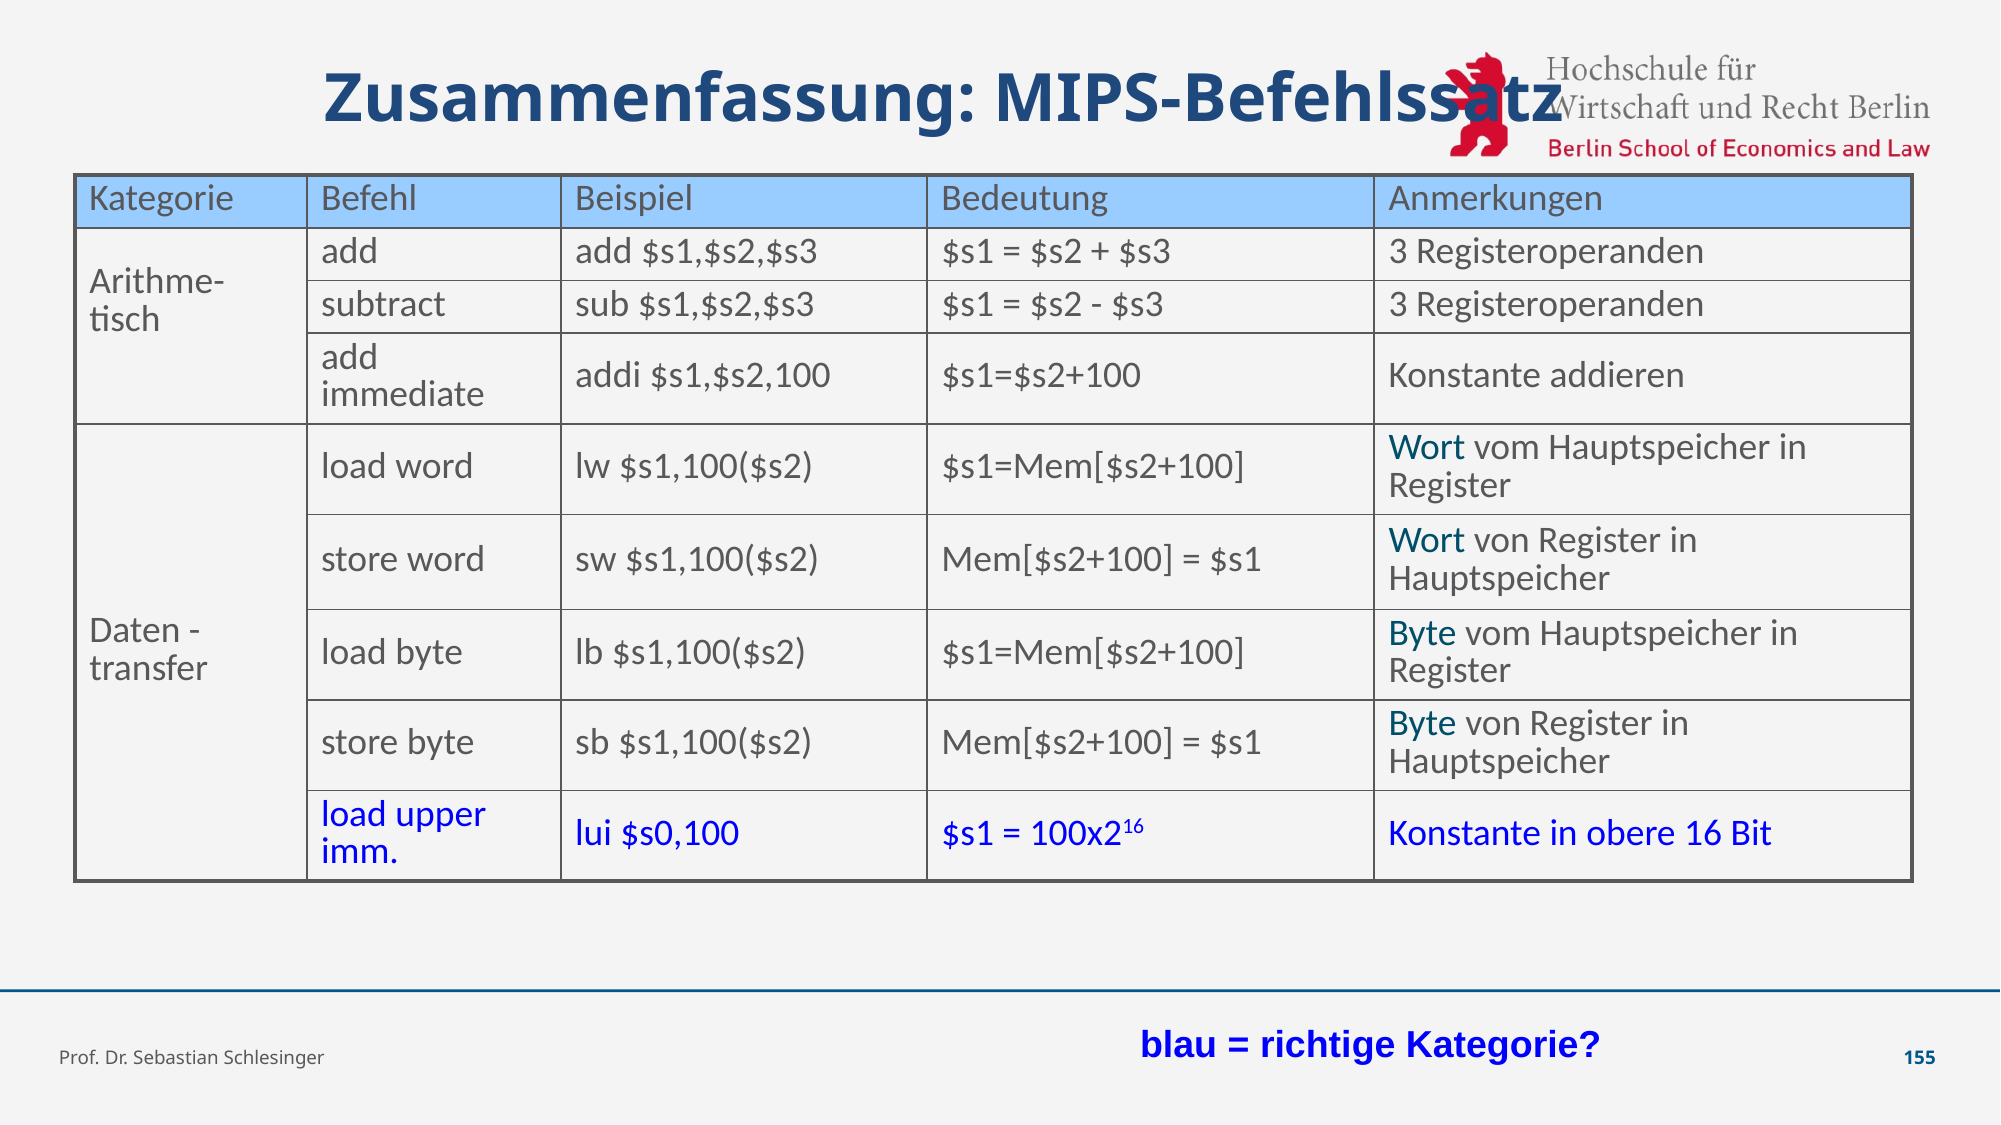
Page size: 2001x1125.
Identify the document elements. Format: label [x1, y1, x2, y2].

table_cell [1375, 515, 1910, 609]
table_cell [308, 515, 560, 609]
text_box [1125, 1012, 1617, 1073]
table_header [1375, 177, 1910, 227]
table_header [308, 177, 560, 227]
table_cell [308, 229, 560, 280]
table_cell [1375, 229, 1910, 280]
table_cell [308, 425, 560, 514]
table_header [77, 177, 306, 227]
table_cell [308, 791, 560, 879]
table_cell [562, 281, 926, 332]
table_cell [1375, 610, 1910, 699]
table_cell [928, 334, 1373, 423]
table_cell [928, 701, 1373, 790]
table_header [928, 177, 1373, 227]
table_cell [77, 229, 306, 423]
table_cell [1375, 425, 1910, 514]
table_cell [562, 425, 926, 514]
picture [1434, 49, 1937, 165]
footer [58, 1012, 1440, 1072]
table_cell [1375, 701, 1910, 790]
table_cell [308, 281, 560, 332]
table_cell [562, 229, 926, 280]
table_cell [308, 701, 560, 790]
table_header [562, 177, 926, 227]
title [324, 55, 1888, 150]
table_cell [562, 791, 926, 879]
table_cell [308, 610, 560, 699]
table_cell [308, 334, 560, 423]
table_cell [562, 515, 926, 609]
table_cell [928, 610, 1373, 699]
table_cell [928, 425, 1373, 514]
table_cell [1375, 281, 1910, 332]
table_cell [562, 334, 926, 423]
table_cell [928, 281, 1373, 332]
table_cell [1375, 334, 1910, 423]
table_cell [928, 791, 1373, 879]
table_cell [77, 425, 306, 879]
table_cell [1375, 791, 1910, 879]
table_cell [562, 701, 926, 790]
table_cell [928, 515, 1373, 609]
table_cell [928, 229, 1373, 280]
table_cell [562, 610, 926, 699]
slide_number [1805, 1012, 1941, 1072]
